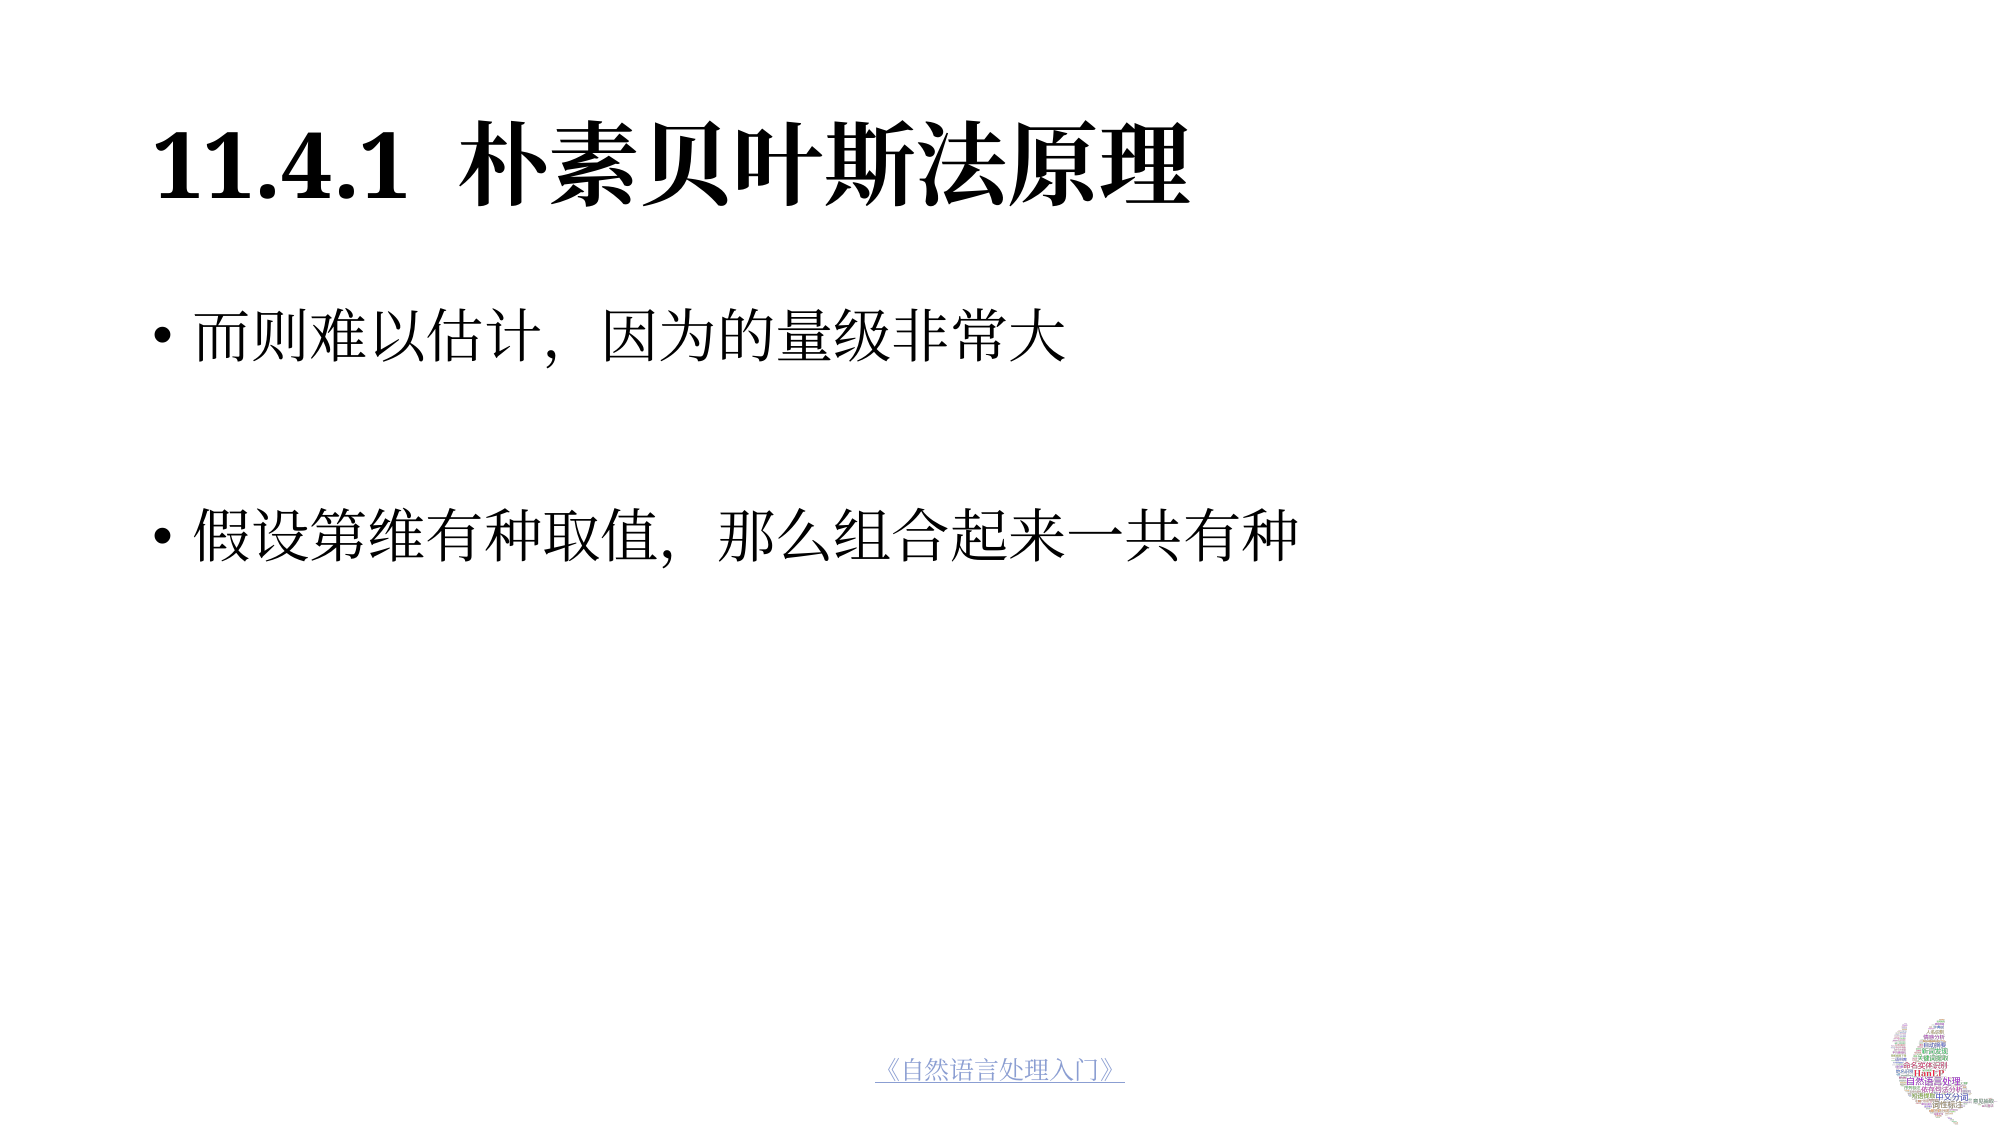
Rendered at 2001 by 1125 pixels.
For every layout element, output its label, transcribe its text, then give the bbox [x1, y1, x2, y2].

picture [1888, 1016, 2000, 1125]
title 11.4.1 朴素贝叶斯法原理 [137, 59, 1863, 278]
footer 《自然语言处理入门》 [662, 1042, 1338, 1103]
